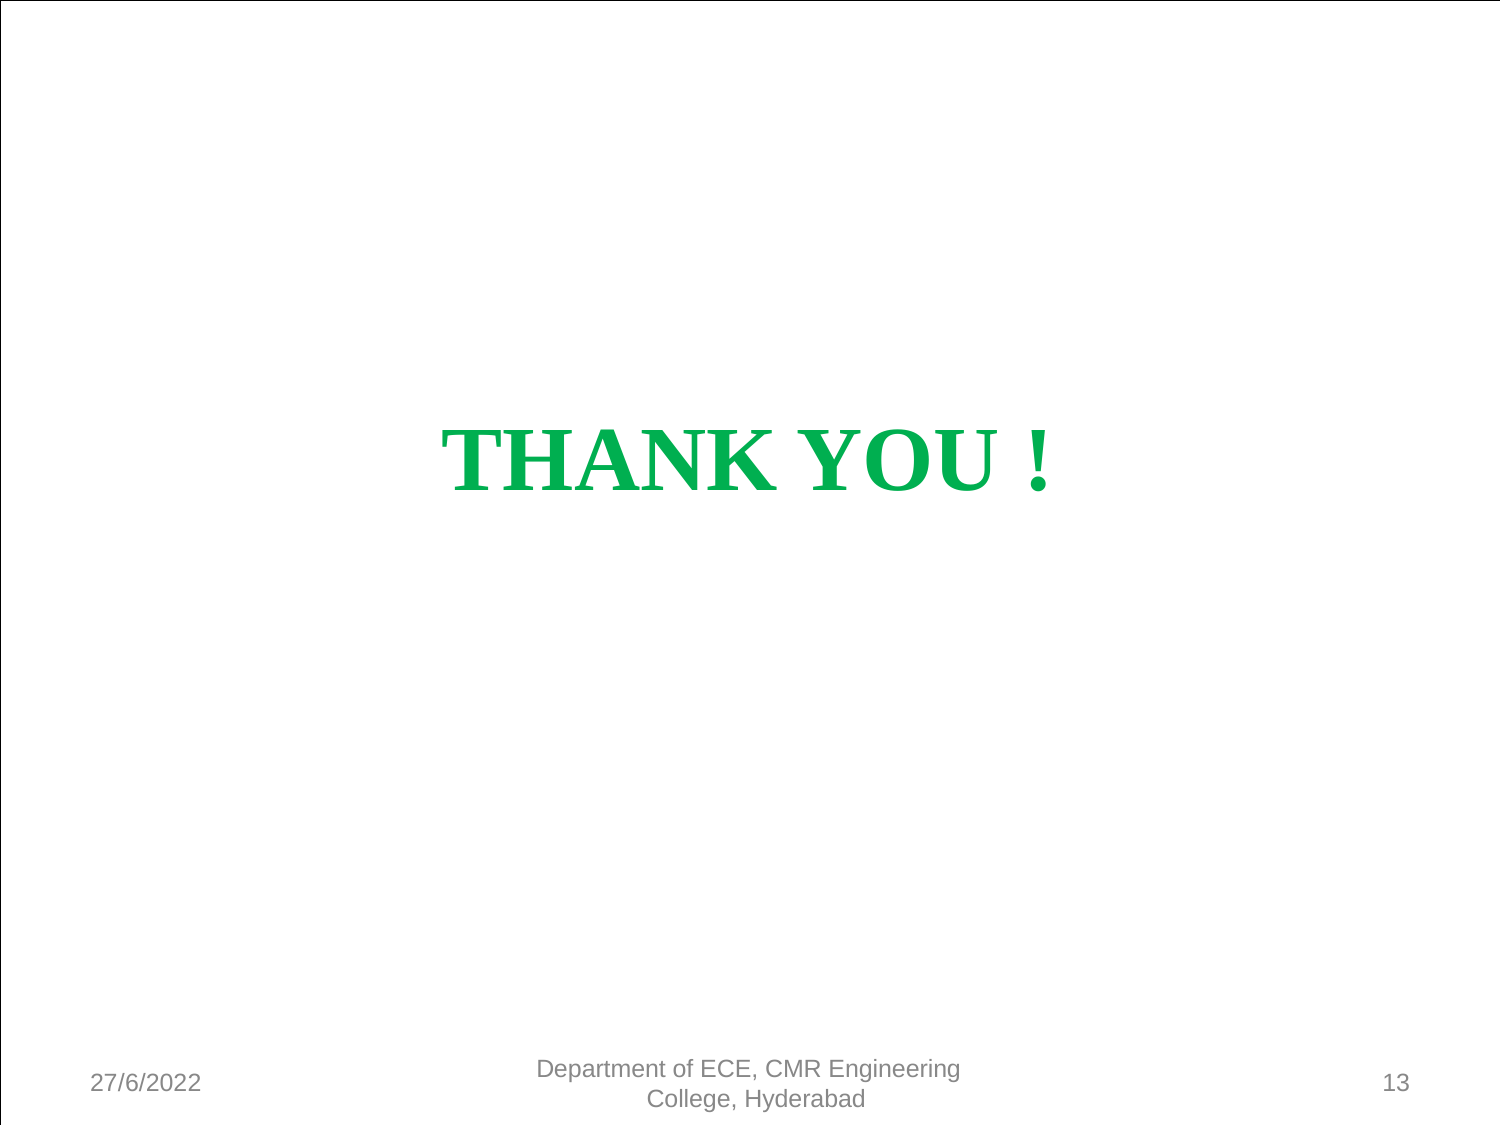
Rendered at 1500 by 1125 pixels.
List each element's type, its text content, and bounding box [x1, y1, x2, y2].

text_box 13 [1376, 1066, 1417, 1097]
text_box 27/6/2022 [87, 1066, 225, 1097]
text_box [0, 0, 1500, 1125]
text_box Department of ECE, CMR Engineering College, Hyderabad [534, 1051, 966, 1113]
